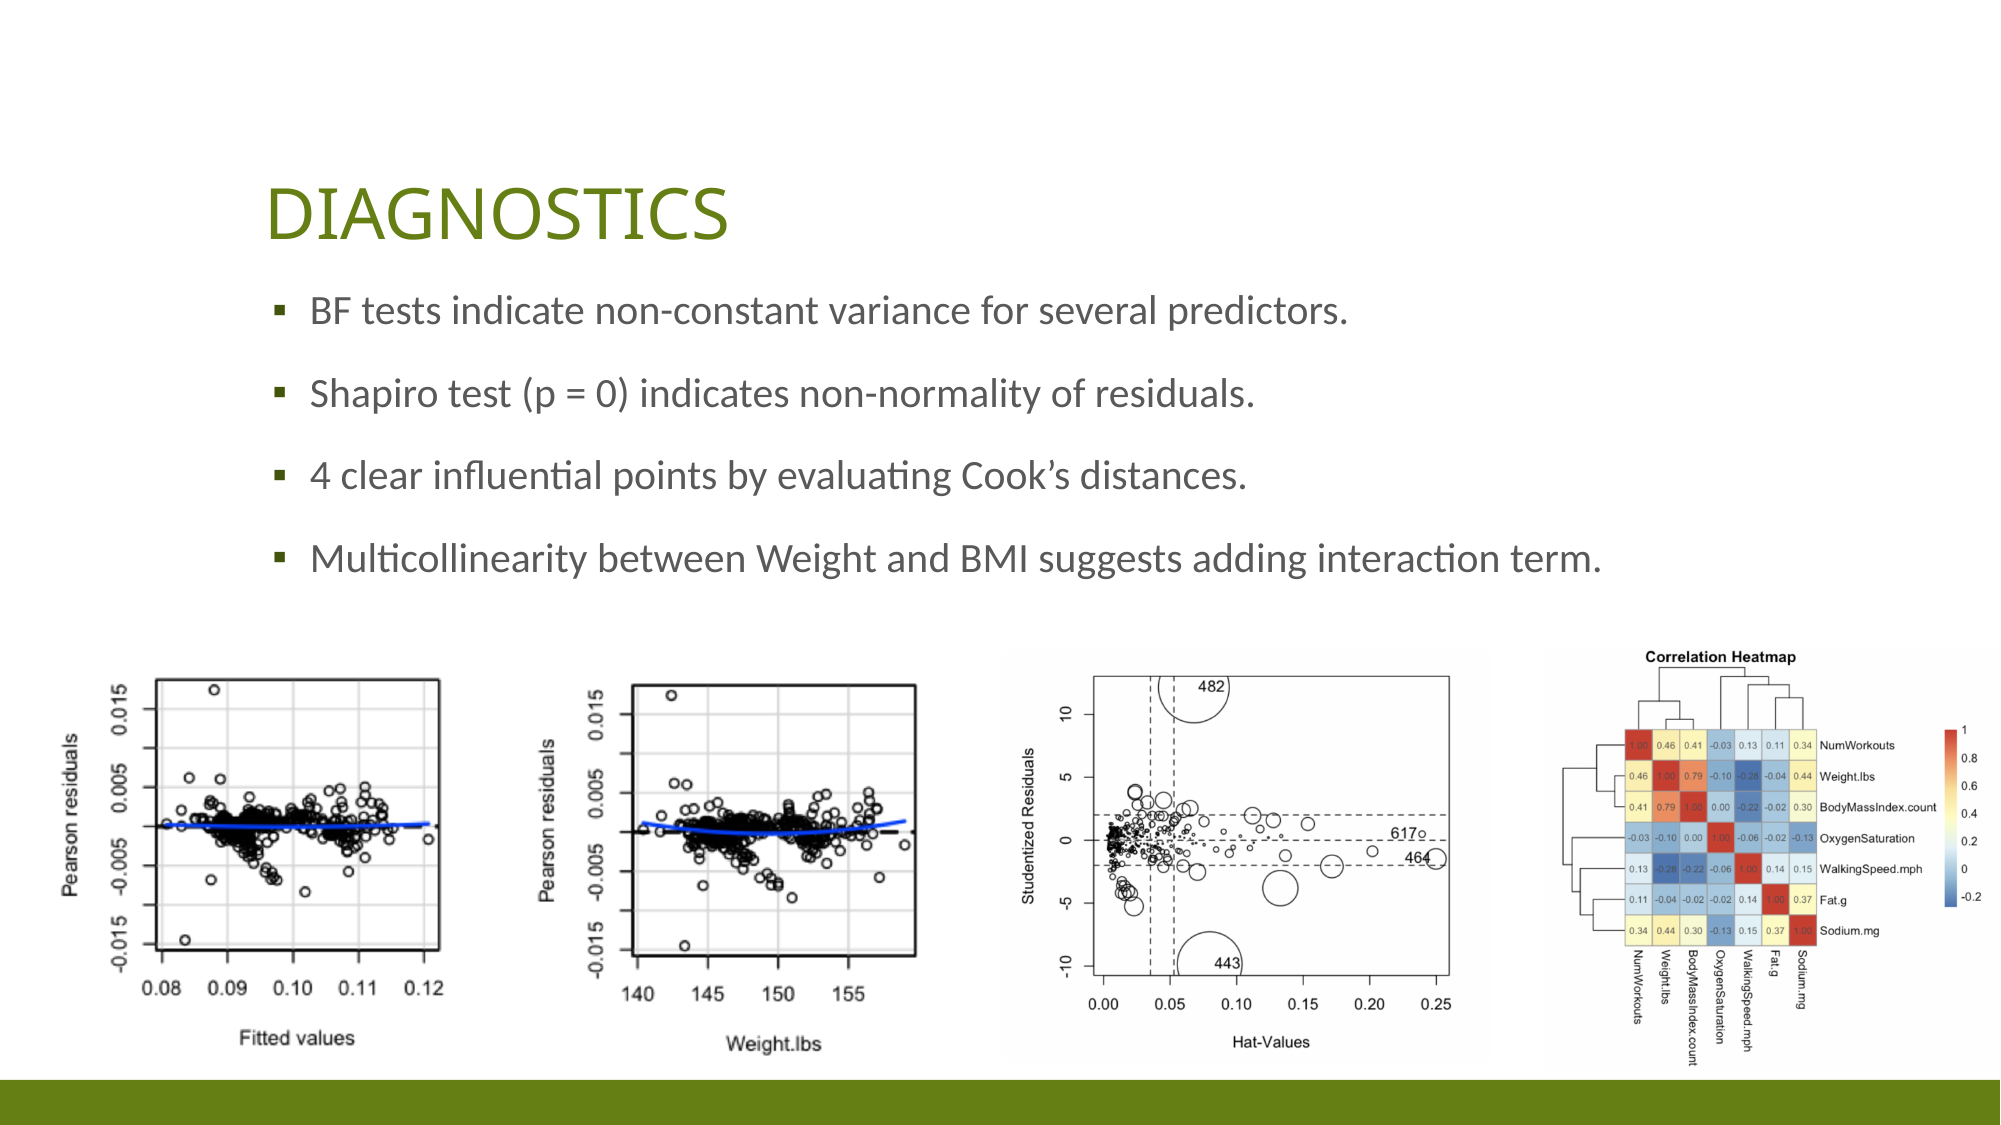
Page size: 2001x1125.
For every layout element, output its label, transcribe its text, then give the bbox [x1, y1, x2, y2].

picture [516, 652, 951, 1066]
title Diagnostics [249, 75, 1750, 263]
picture [1542, 647, 2000, 1071]
picture [1002, 649, 1491, 1063]
list BF tests indicate non-constant variance for several predictors. Shapiro test (p = 0) indicates non-normality of residuals. 4 clear influential points by evaluating Cook’s distances. Multicollinearity between Weight and BMI suggests adding interaction term. [249, 281, 1750, 1014]
picture [50, 642, 481, 1060]
